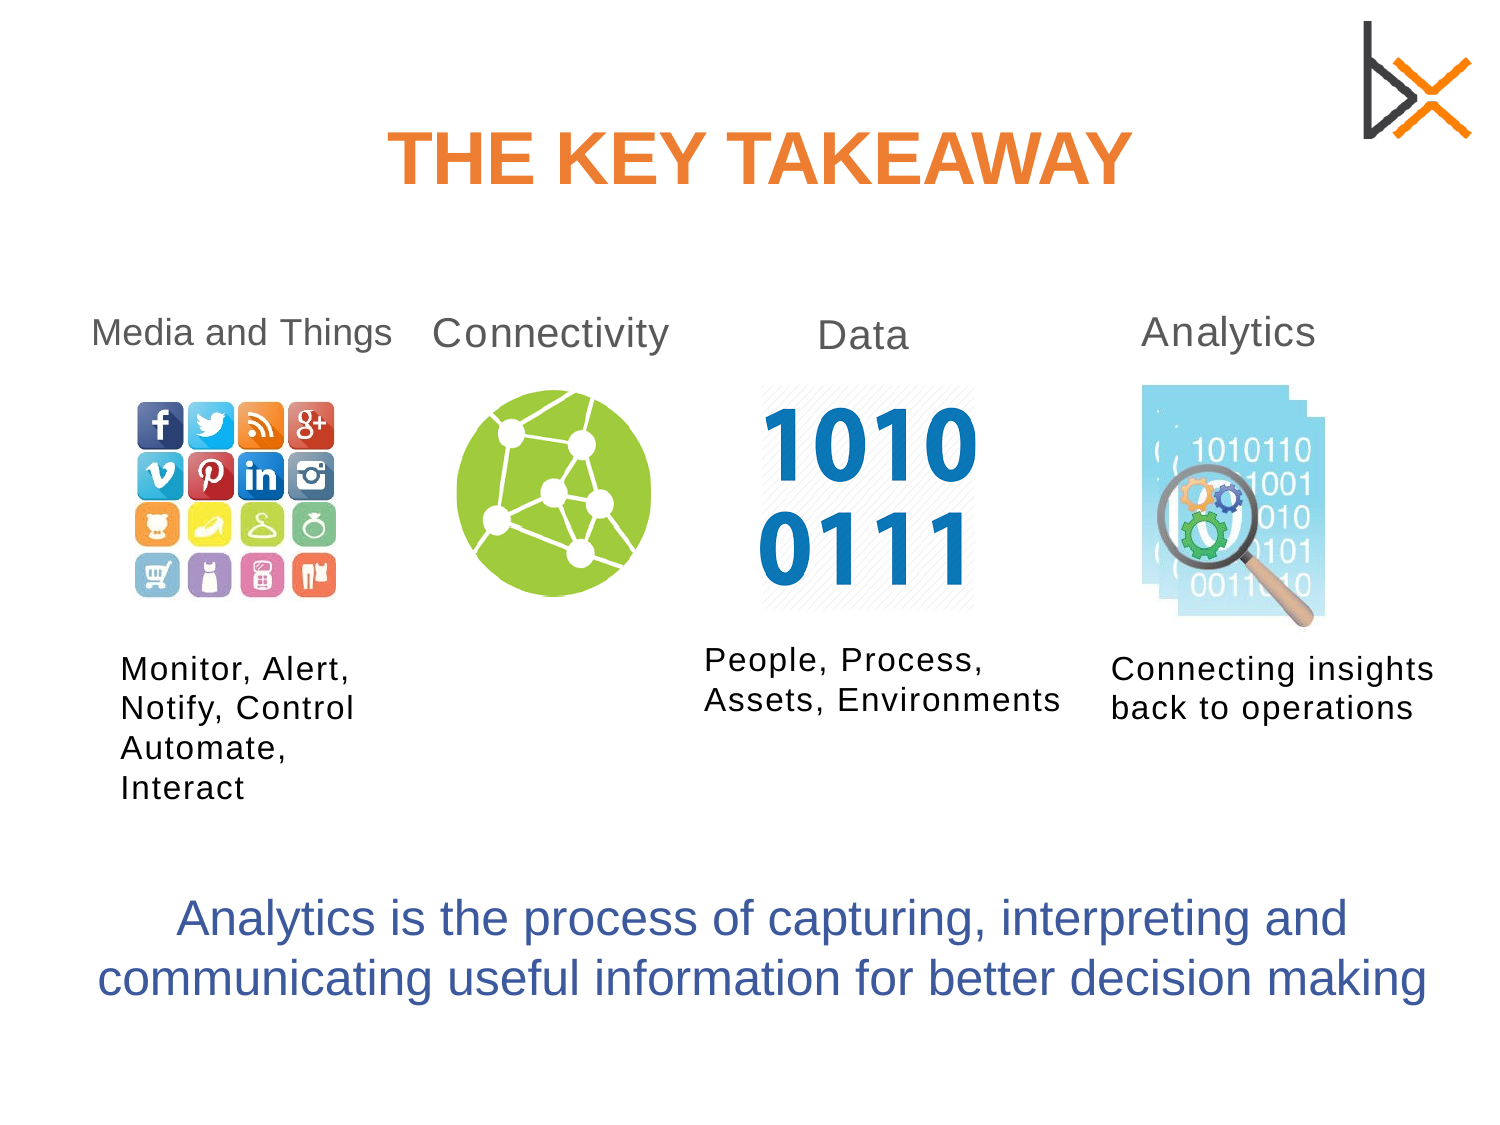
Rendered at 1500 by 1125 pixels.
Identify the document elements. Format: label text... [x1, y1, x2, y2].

text_box Analytics is the process of capturing, interpreting and communicating useful information for better decision making [71, 878, 1454, 1068]
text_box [64, 304, 1474, 809]
picture [1363, 20, 1482, 155]
title THE KEY TAKEAWAY [59, 0, 1354, 249]
